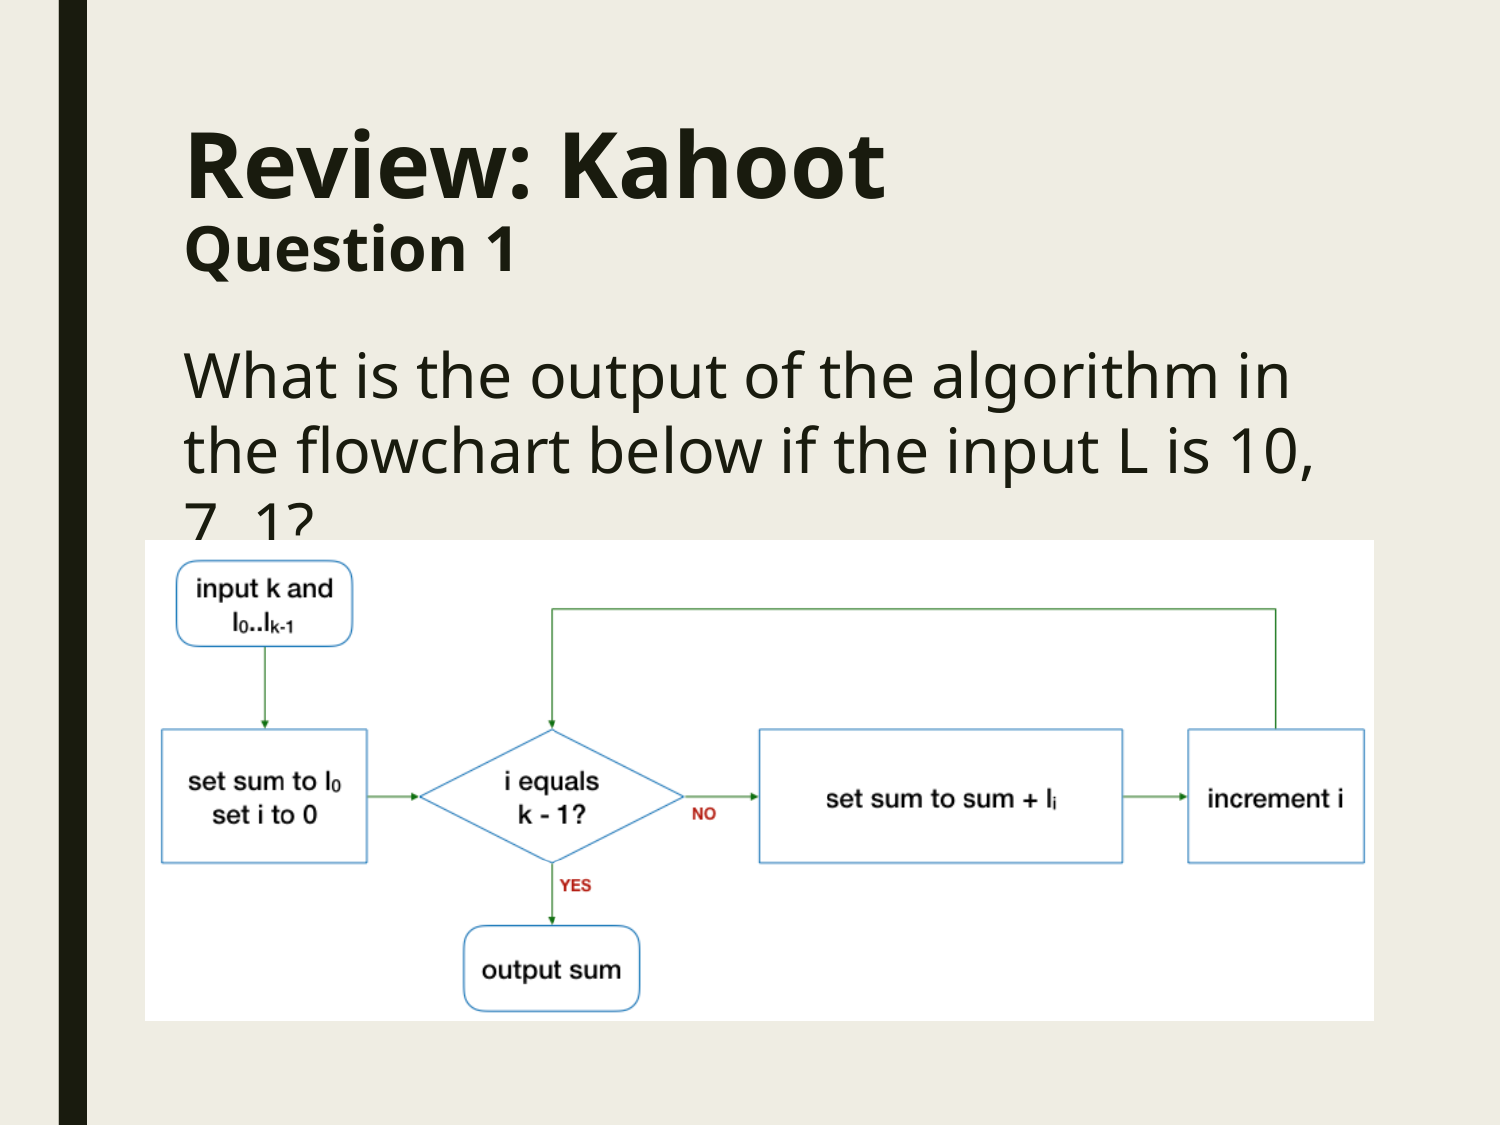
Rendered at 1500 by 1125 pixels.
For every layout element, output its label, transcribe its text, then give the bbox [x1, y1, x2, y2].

text_box Review: Kahoot Question 1 [168, 112, 1351, 328]
picture [145, 540, 1374, 1021]
text_box What is the output of the algorithm in the flowchart below if the input L is 10, 7, 1? [168, 328, 1351, 540]
